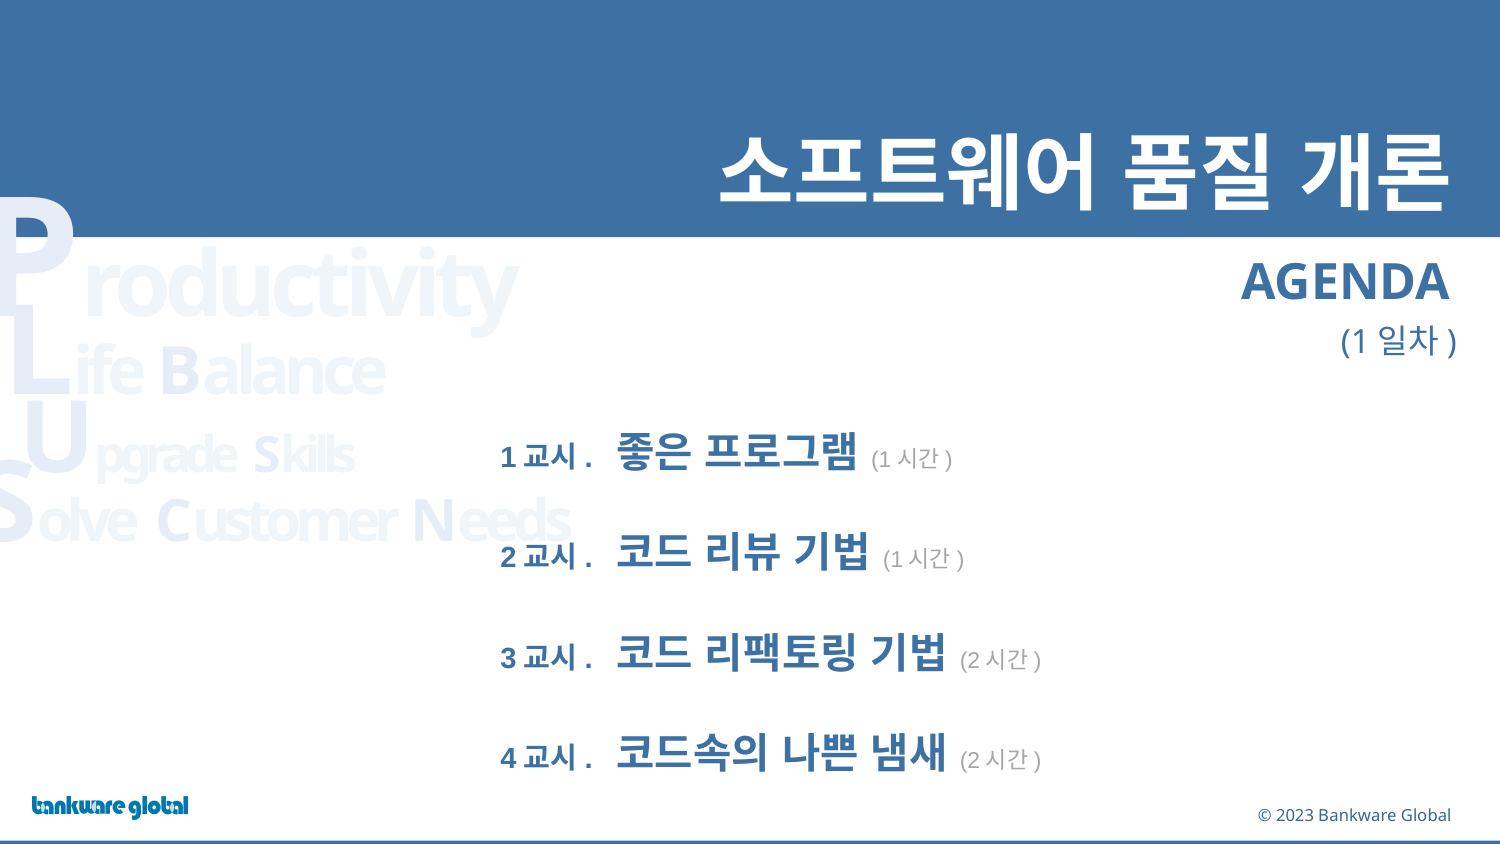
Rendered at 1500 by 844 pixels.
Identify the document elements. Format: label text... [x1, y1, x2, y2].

picture [37, 805, 48, 811]
picture [139, 811, 188, 820]
text_box 1교시. 좋은 프로그램 (1시간) 2교시. 코드 리뷰 기법 (1시간) 3교시. 코드 리팩토링 기법 (2시간) 4교시. 코드속의 나쁜 냄새 (2시간) [485, 368, 1142, 784]
picture [148, 796, 161, 803]
text_box (1일차) [1326, 317, 1472, 368]
picture [37, 796, 66, 803]
picture [32, 796, 142, 820]
picture [91, 803, 100, 811]
picture [166, 796, 183, 803]
title 소프트웨어 품질 개론 [117, 87, 1468, 229]
picture [167, 805, 178, 811]
